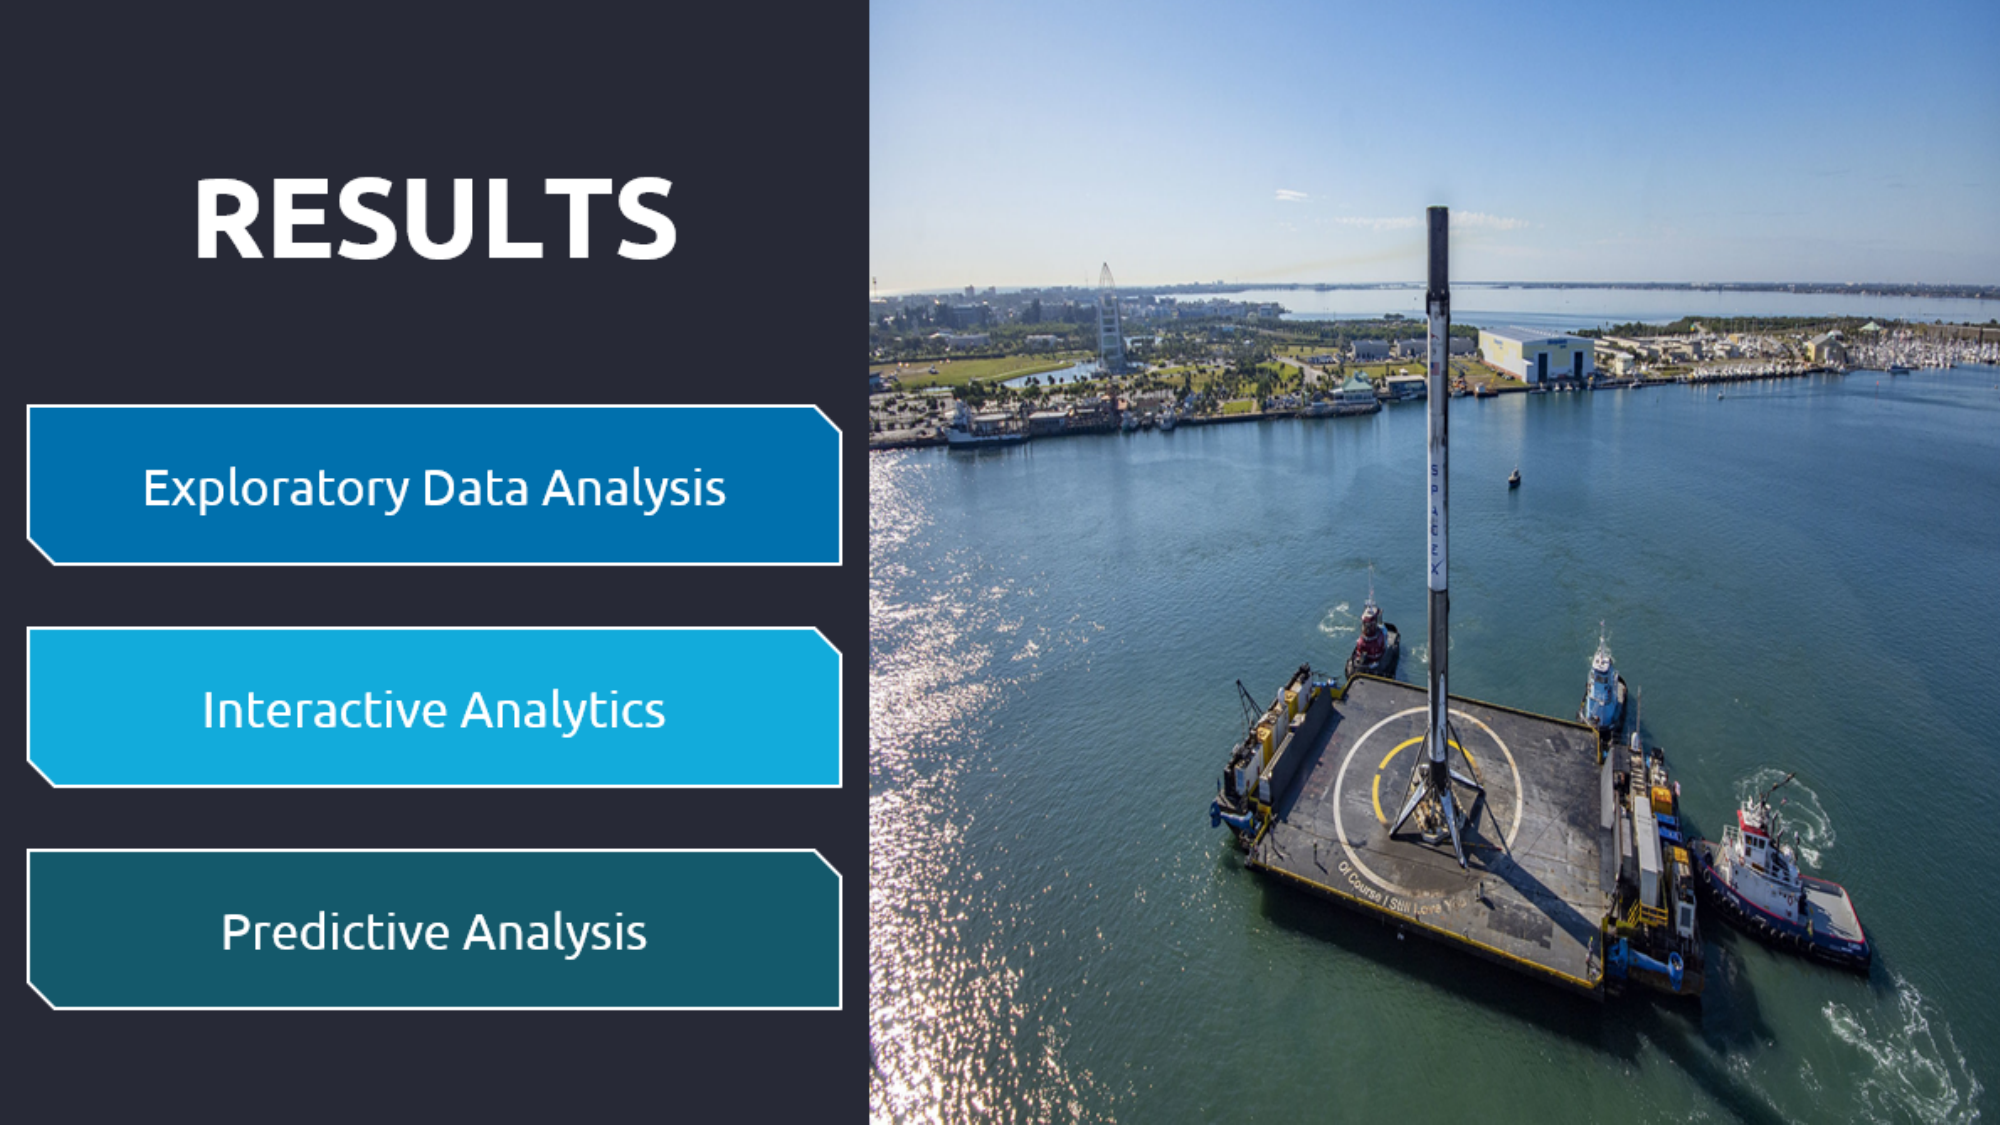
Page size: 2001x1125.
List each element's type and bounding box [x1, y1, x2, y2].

list [0, 0, 2000, 1125]
